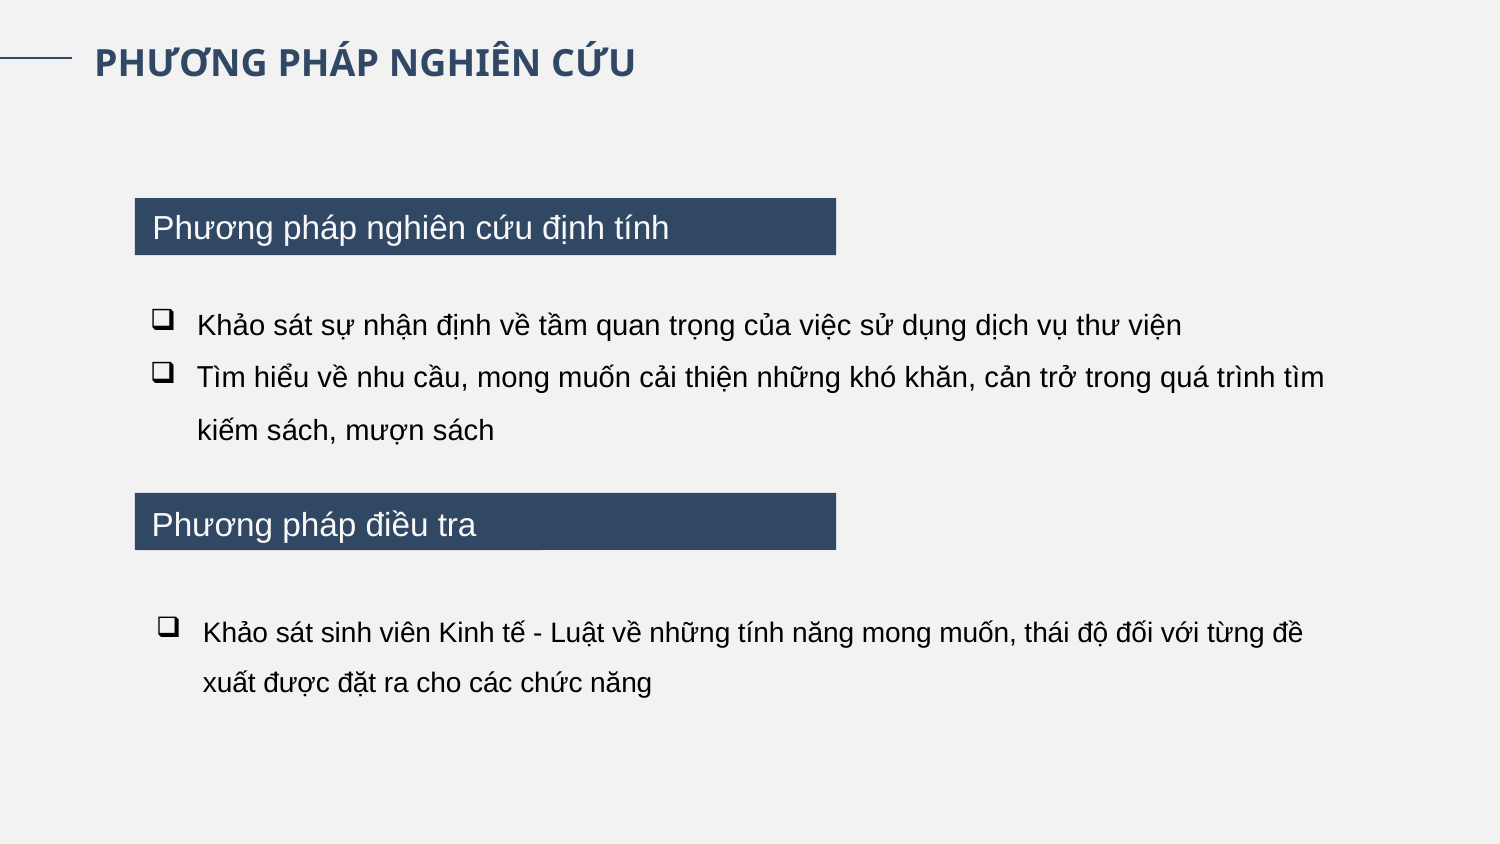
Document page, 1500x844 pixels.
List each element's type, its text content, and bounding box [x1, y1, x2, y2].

text_box Khảo sát sinh viên Kinh tế - Luật về những tính năng mong muốn, thái độ đối với từng đề xuất được đặt ra cho các chức năng [144, 591, 1345, 705]
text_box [134, 197, 837, 256]
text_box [134, 492, 837, 552]
text_box Khảo sát sự nhận định về tầm quan trọng của việc sử dụng dịch vụ thư viện Tìm hiểu về nhu cầu, mong muốn cải thiện những khó khăn, cản trở trong quá trình tìm kiếm sách, mượn sách [138, 283, 1339, 452]
text_box PHƯƠNG PHÁP NGHIÊN CỨU [79, 31, 685, 91]
